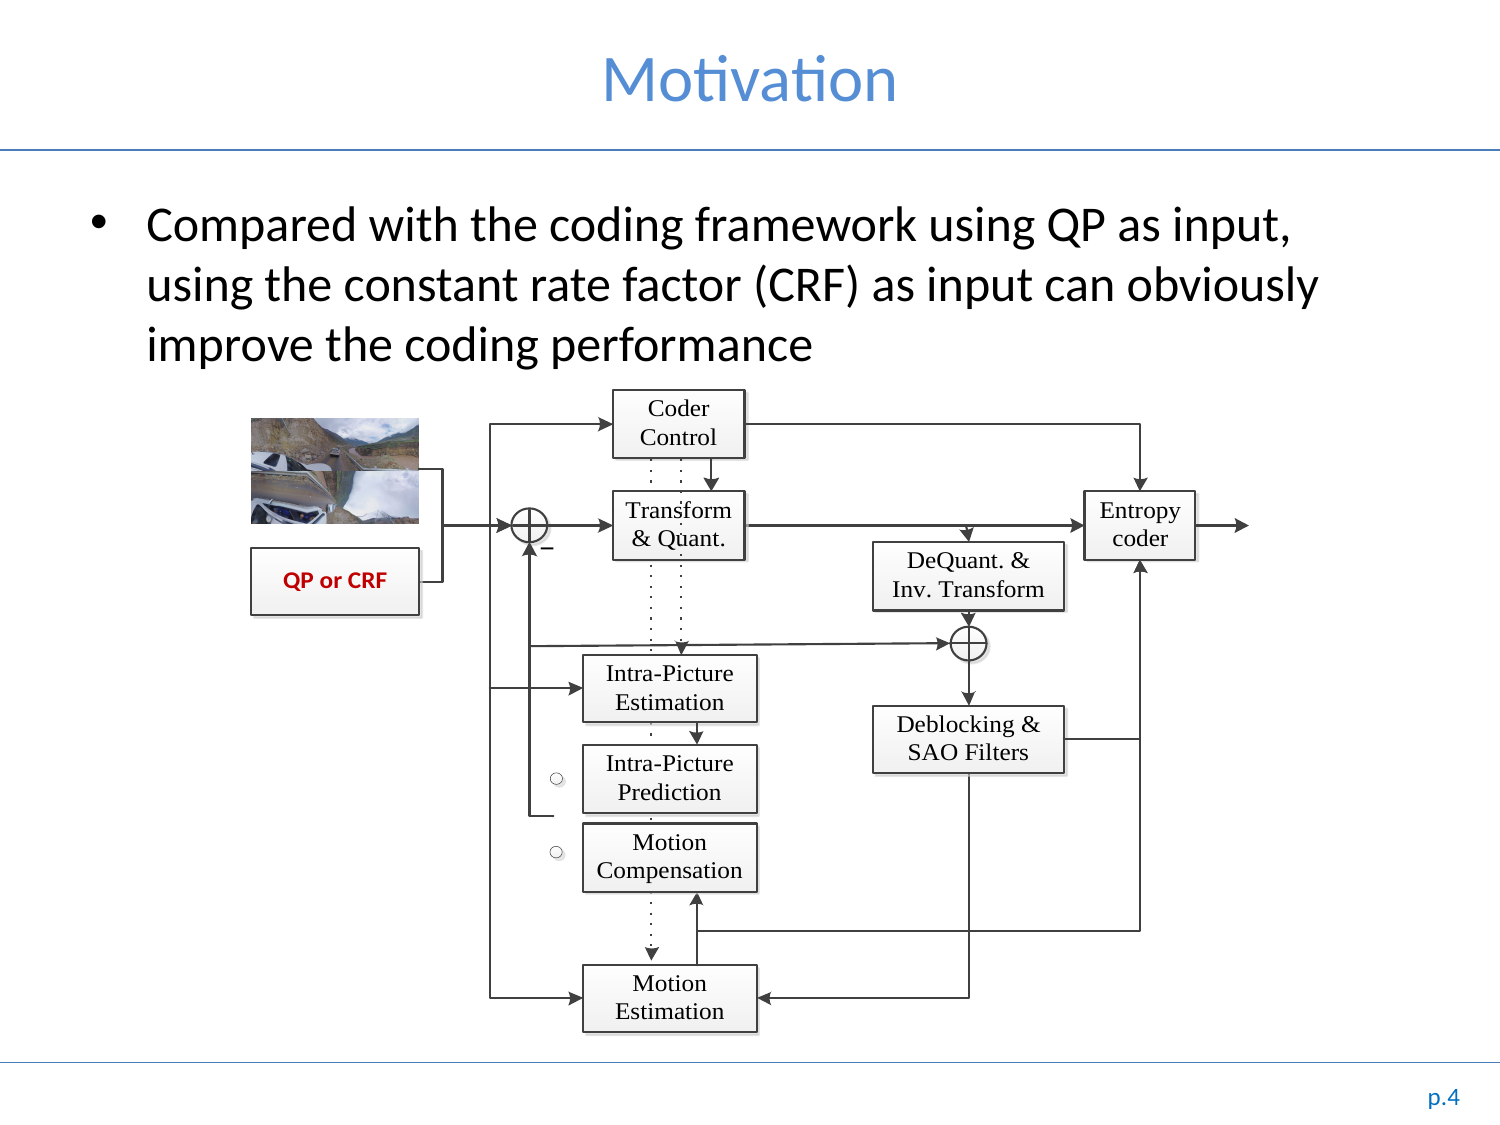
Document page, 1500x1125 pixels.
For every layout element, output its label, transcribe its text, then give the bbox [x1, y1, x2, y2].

title Motivation [75, 12, 1425, 138]
list Compared with the coding framework using QP as input, using the constant rate factor (CRF) as input can obviously improve the coding performance [75, 183, 1425, 1083]
picture [247, 386, 1253, 1039]
slide_number p.4 [1387, 1066, 1475, 1125]
